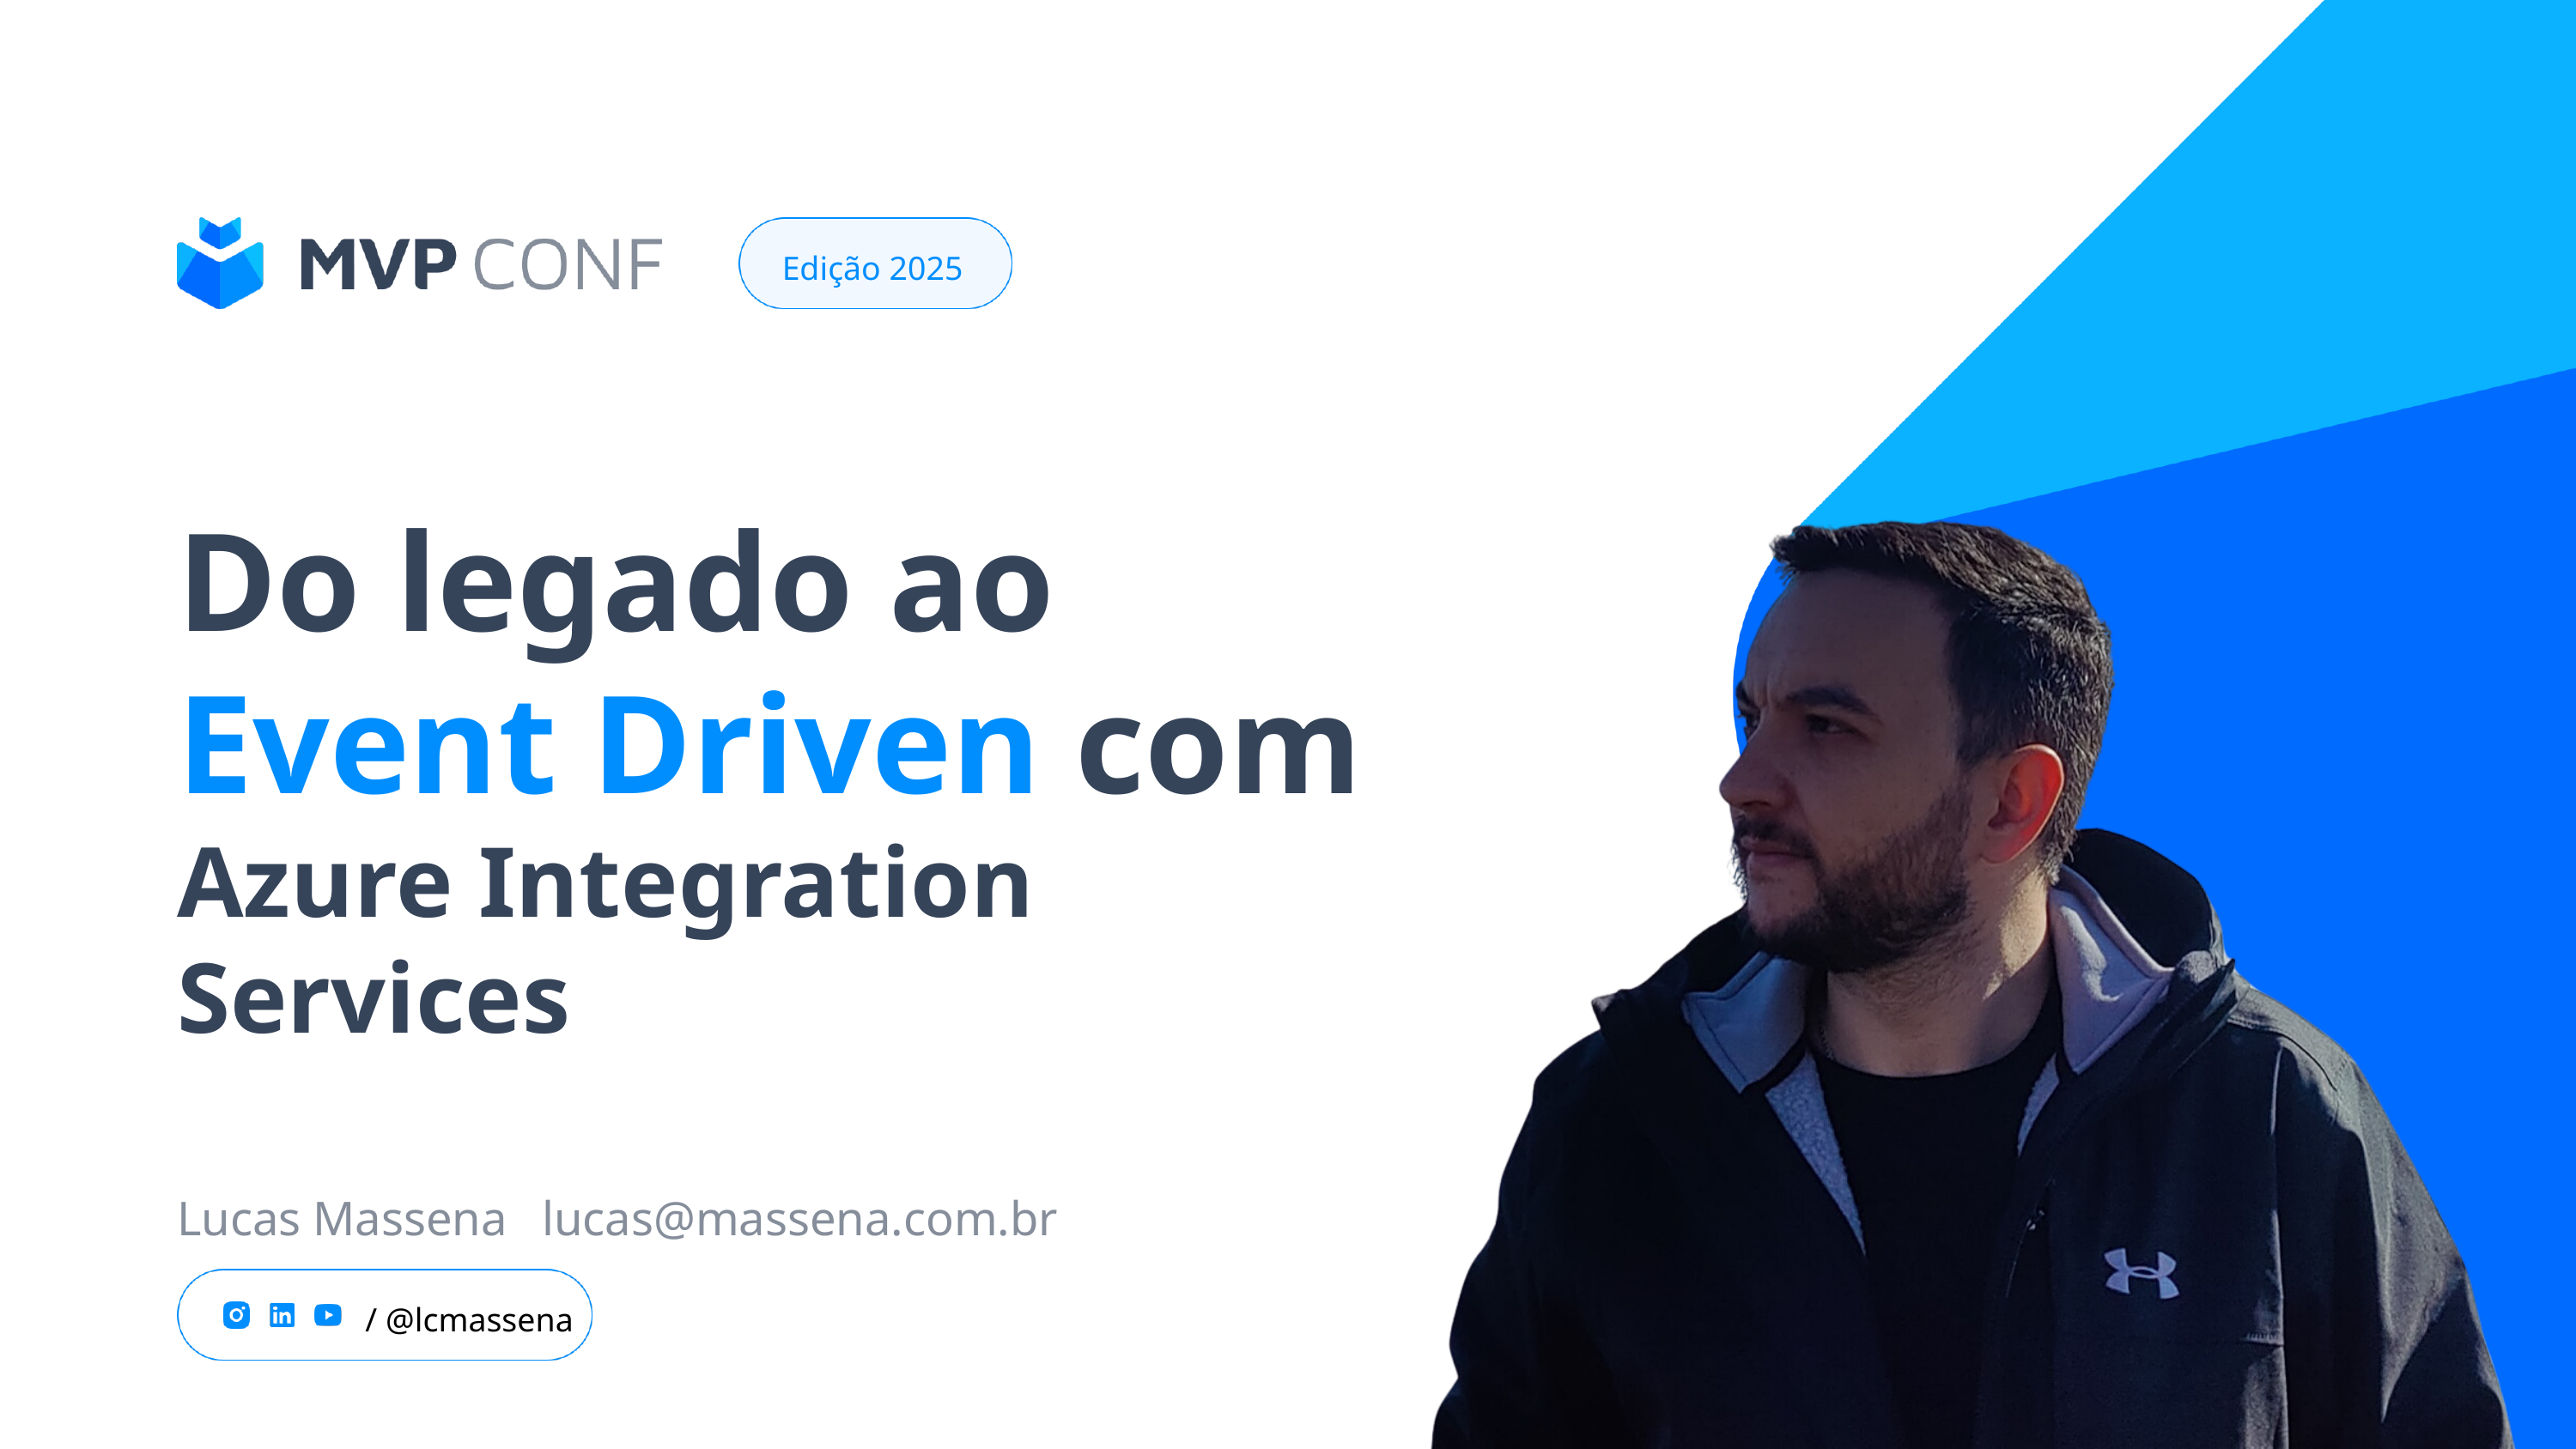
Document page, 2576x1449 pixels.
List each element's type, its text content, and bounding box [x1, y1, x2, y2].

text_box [177, 1269, 592, 1361]
picture [1187, 0, 2576, 1449]
text_box lucas@massena.com.br [542, 1174, 1140, 1245]
text_box Lucas Massena [177, 1174, 512, 1245]
picture [738, 217, 1012, 309]
text_box Do legado ao Event Driven com Azure Integration Services [177, 496, 1187, 984]
picture [177, 217, 662, 309]
